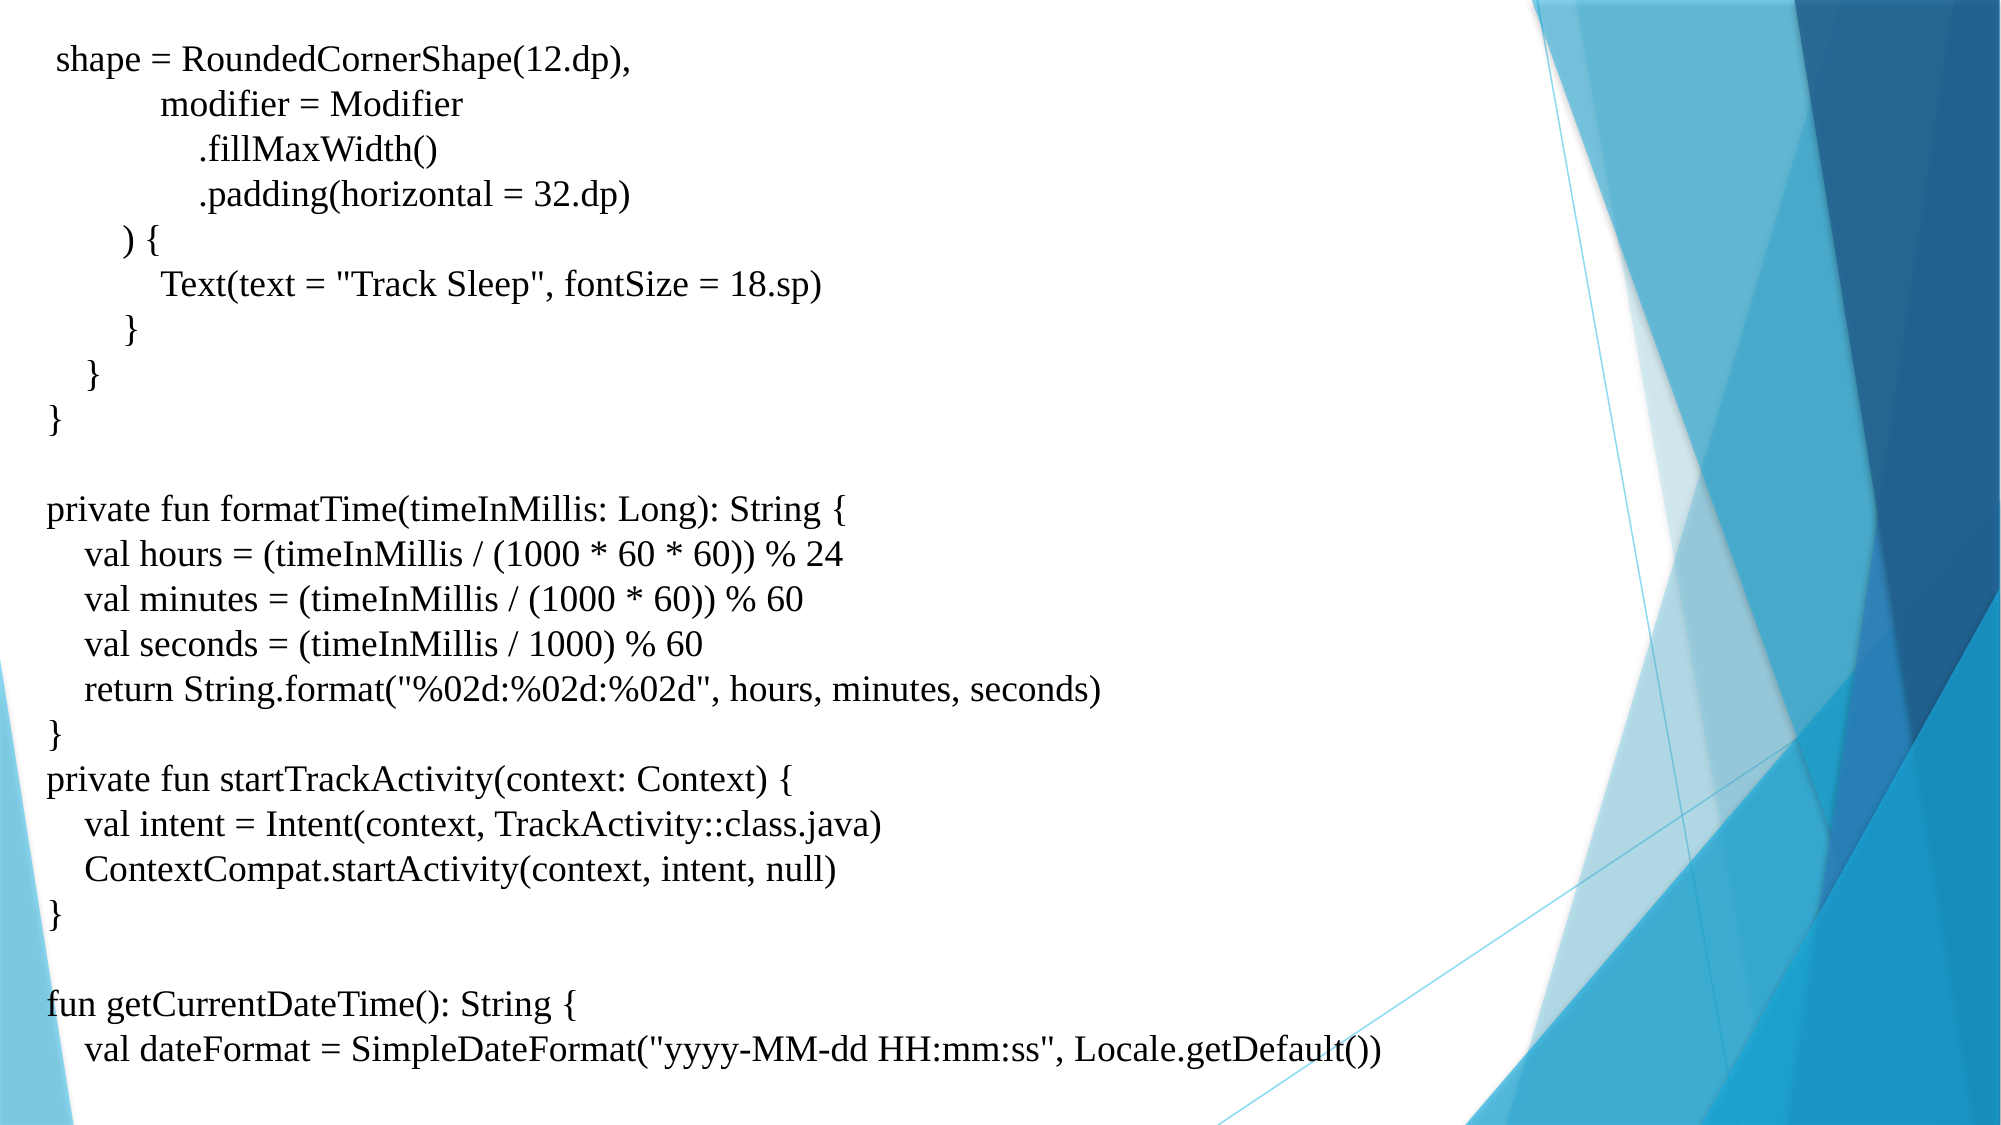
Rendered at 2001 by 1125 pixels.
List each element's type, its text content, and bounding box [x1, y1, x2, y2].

text_box shape = RoundedCornerShape(12.dp), modifier = Modifier .fillMaxWidth() .padding(horizontal = 32.dp) ) { Text(text = "Track Sleep", fontSize = 18.sp) } } } private fun formatTime(timeInMillis: Long): String { val hours = (timeInMillis / (1000 * 60 * 60)) % 24 val minutes = (timeInMillis / (1000 * 60)) % 60 val seconds = (timeInMillis / 1000) % 60 return String.format("%02d:%02d:%02d", hours, minutes, seconds) } private fun startTrackActivity(context: Context) { val intent = Intent(context, TrackActivity::class.java) ContextCompat.startActivity(context, intent, null) } fun getCurrentDateTime(): String { val dateFormat = SimpleDateFormat("yyyy-MM-dd HH:mm:ss", Locale.getDefault()) [31, 26, 1515, 1122]
